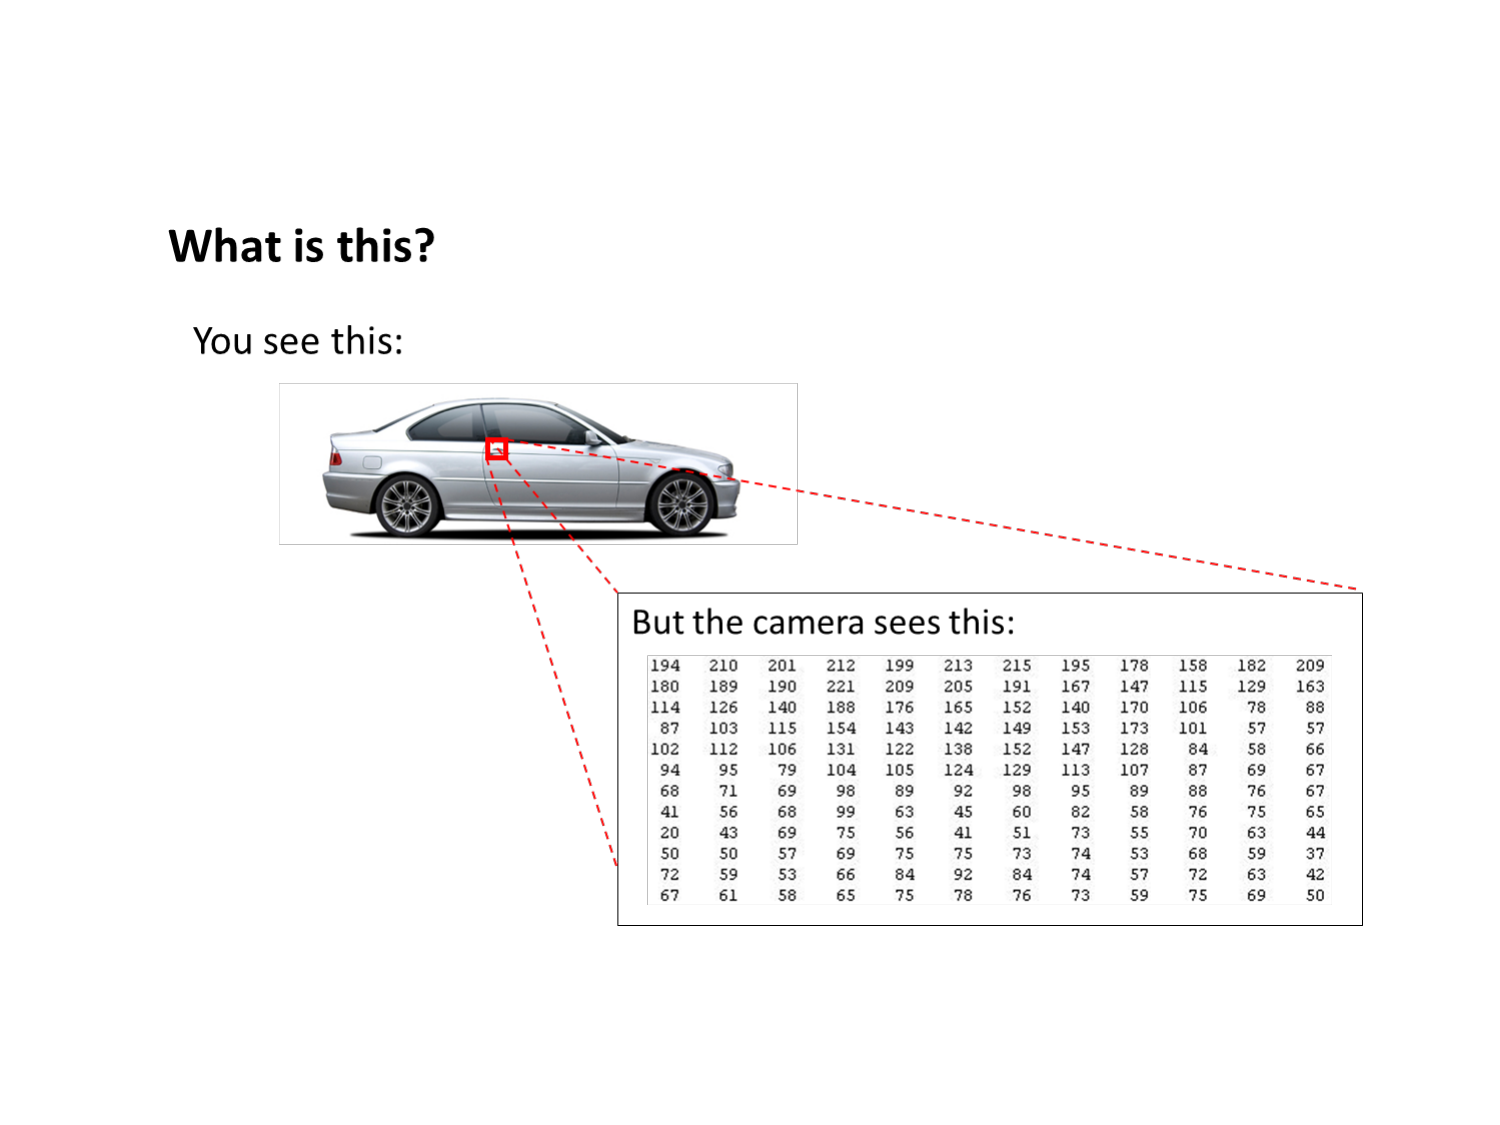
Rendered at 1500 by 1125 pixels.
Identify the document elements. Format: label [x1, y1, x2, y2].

picture [137, 199, 1363, 926]
